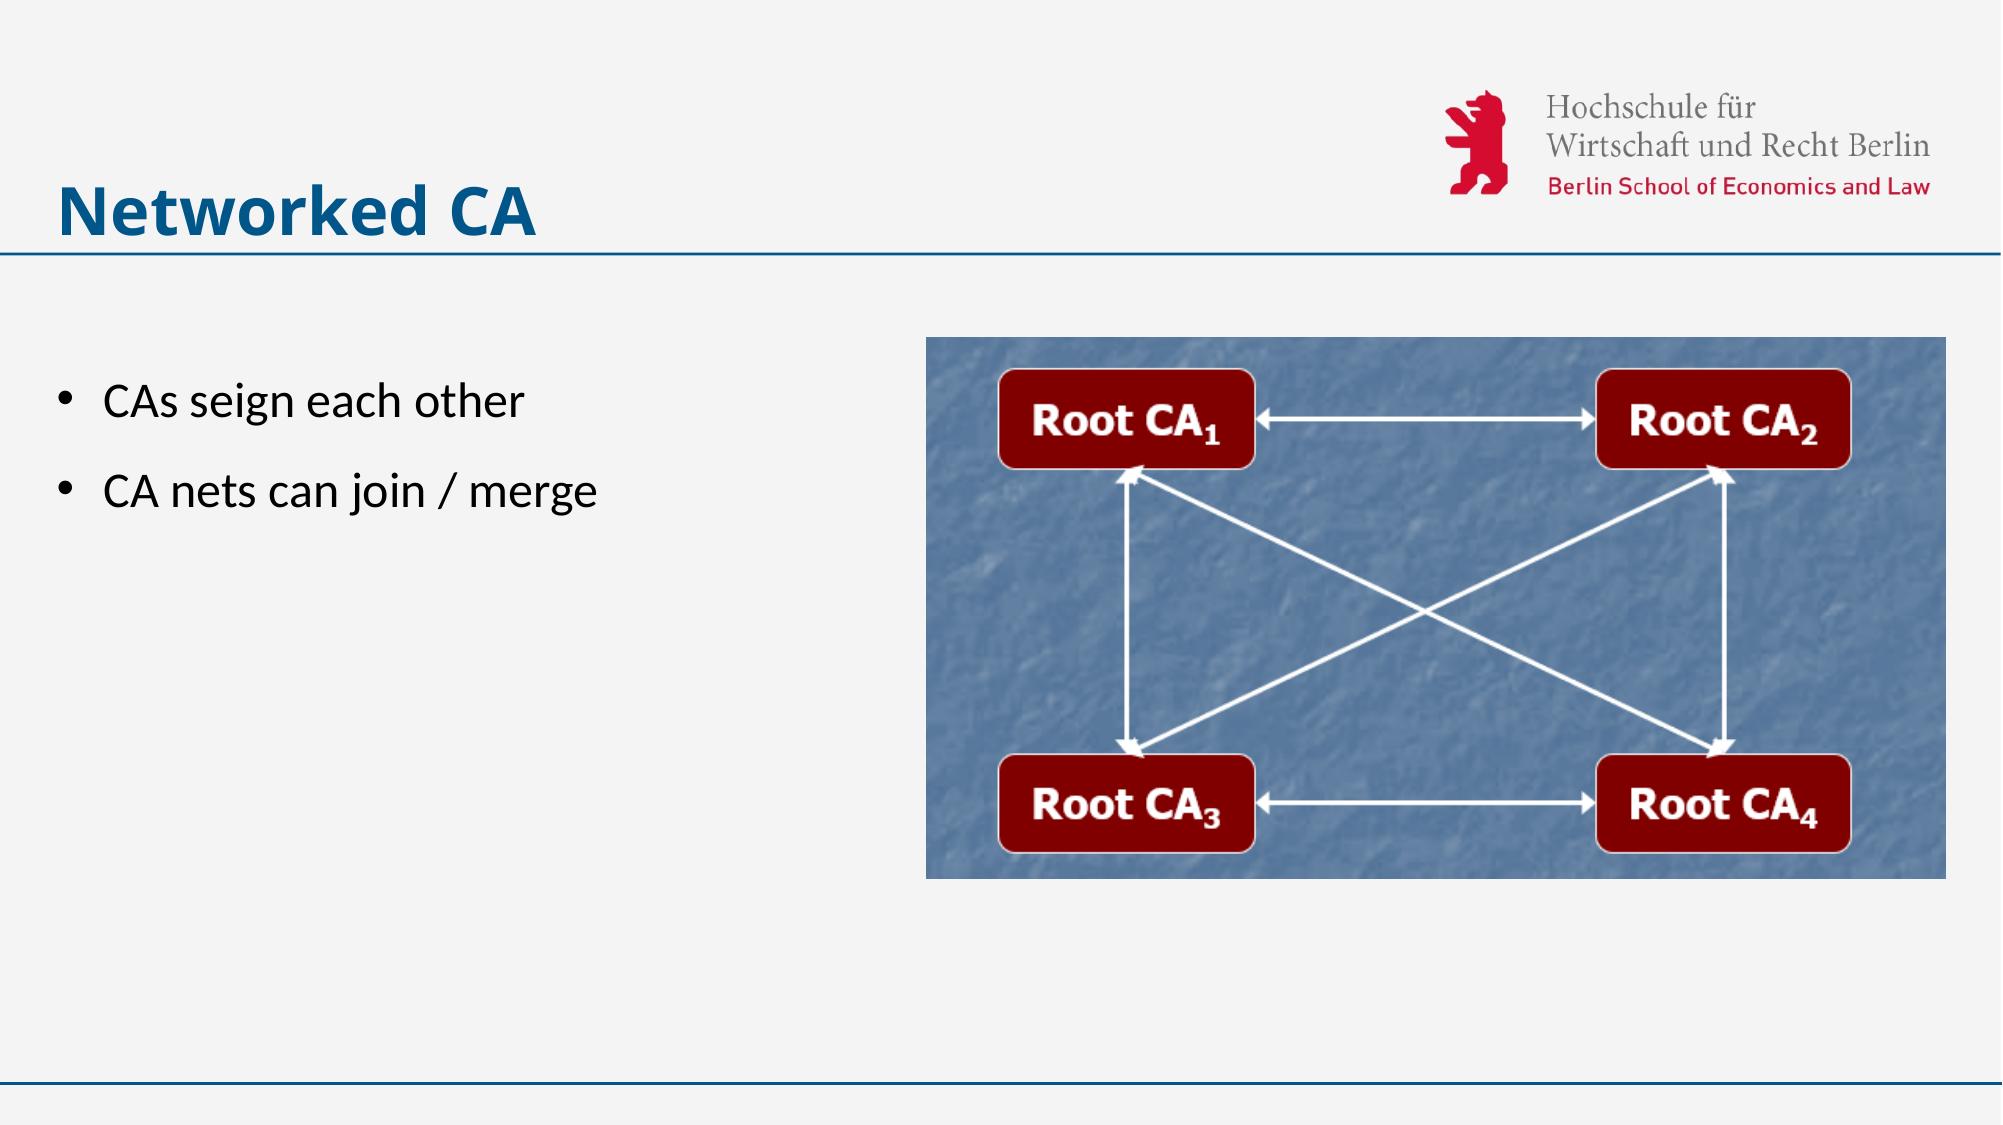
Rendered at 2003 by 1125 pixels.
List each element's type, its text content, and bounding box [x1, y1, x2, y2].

title Networked CA [56, 169, 724, 250]
picture [1434, 87, 1937, 203]
picture [926, 337, 1946, 879]
list CAs seign each other CA nets can join / merge [56, 337, 924, 510]
